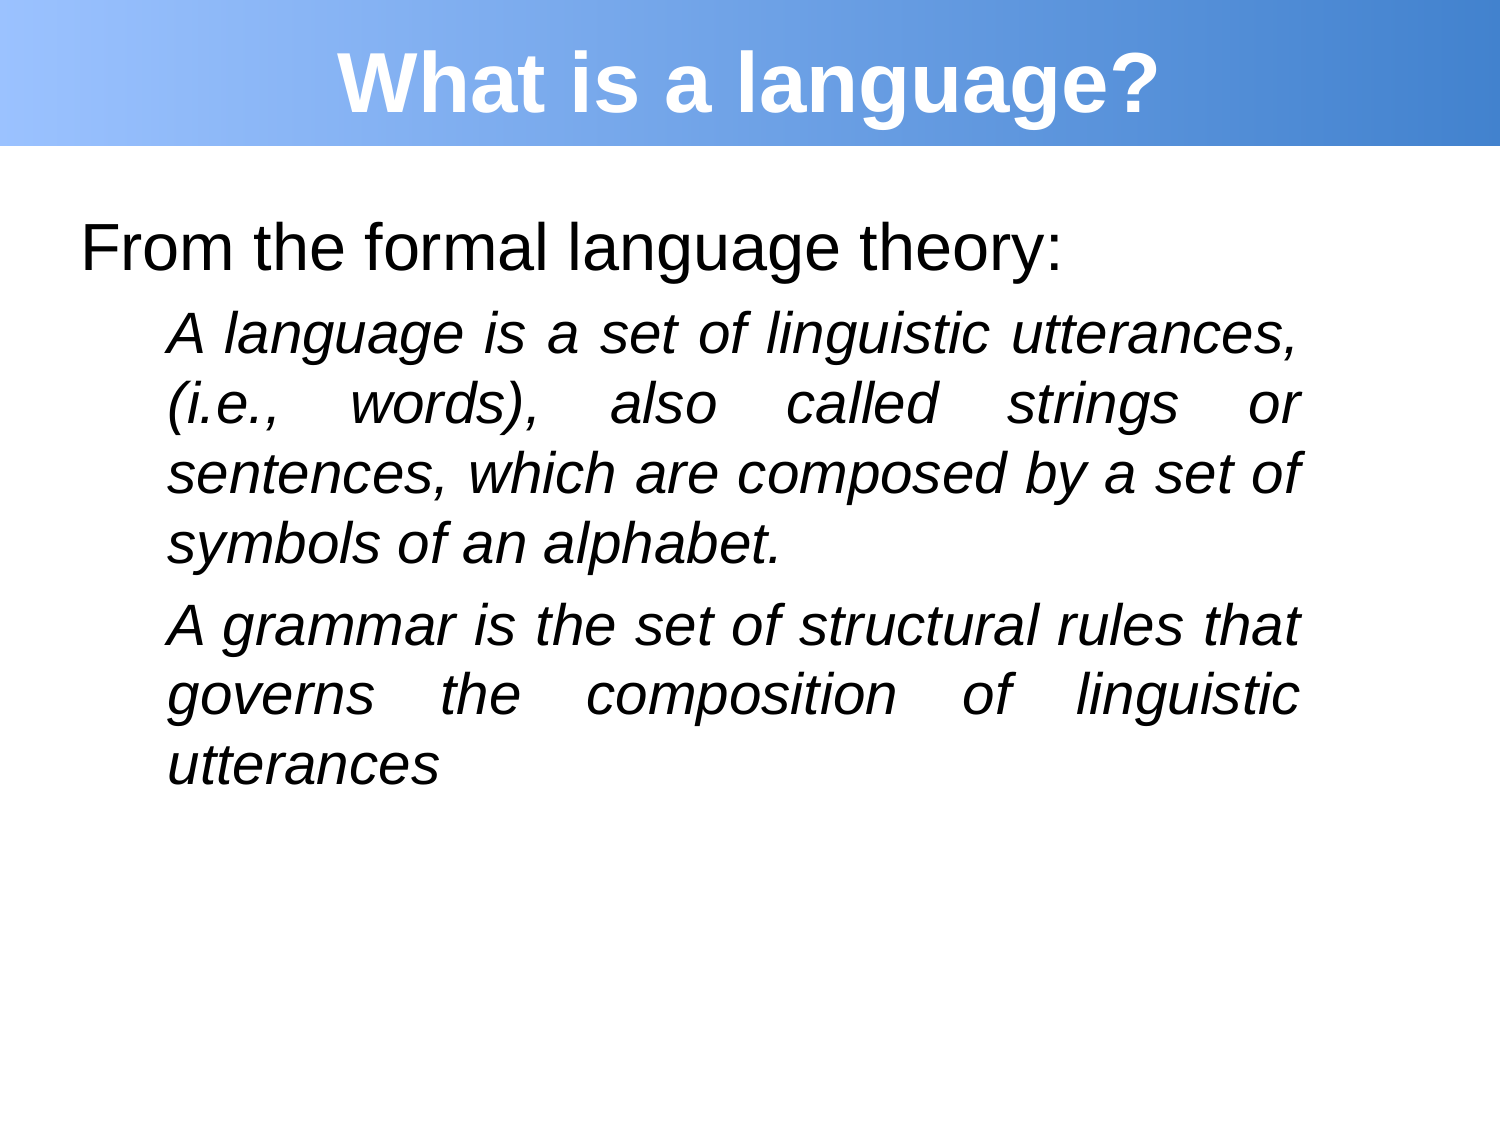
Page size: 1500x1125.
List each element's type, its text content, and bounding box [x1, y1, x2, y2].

title What is a language? [17, 19, 1483, 138]
list From the formal language theory: A language is a set of linguistic utterances, (i.e., words), also called strings or sentences, which are composed by a set of symbols of an alphabet. A grammar is the set of structural rules that governs the composition of linguistic utterances [64, 196, 1317, 1059]
text_box [0, 0, 1500, 147]
